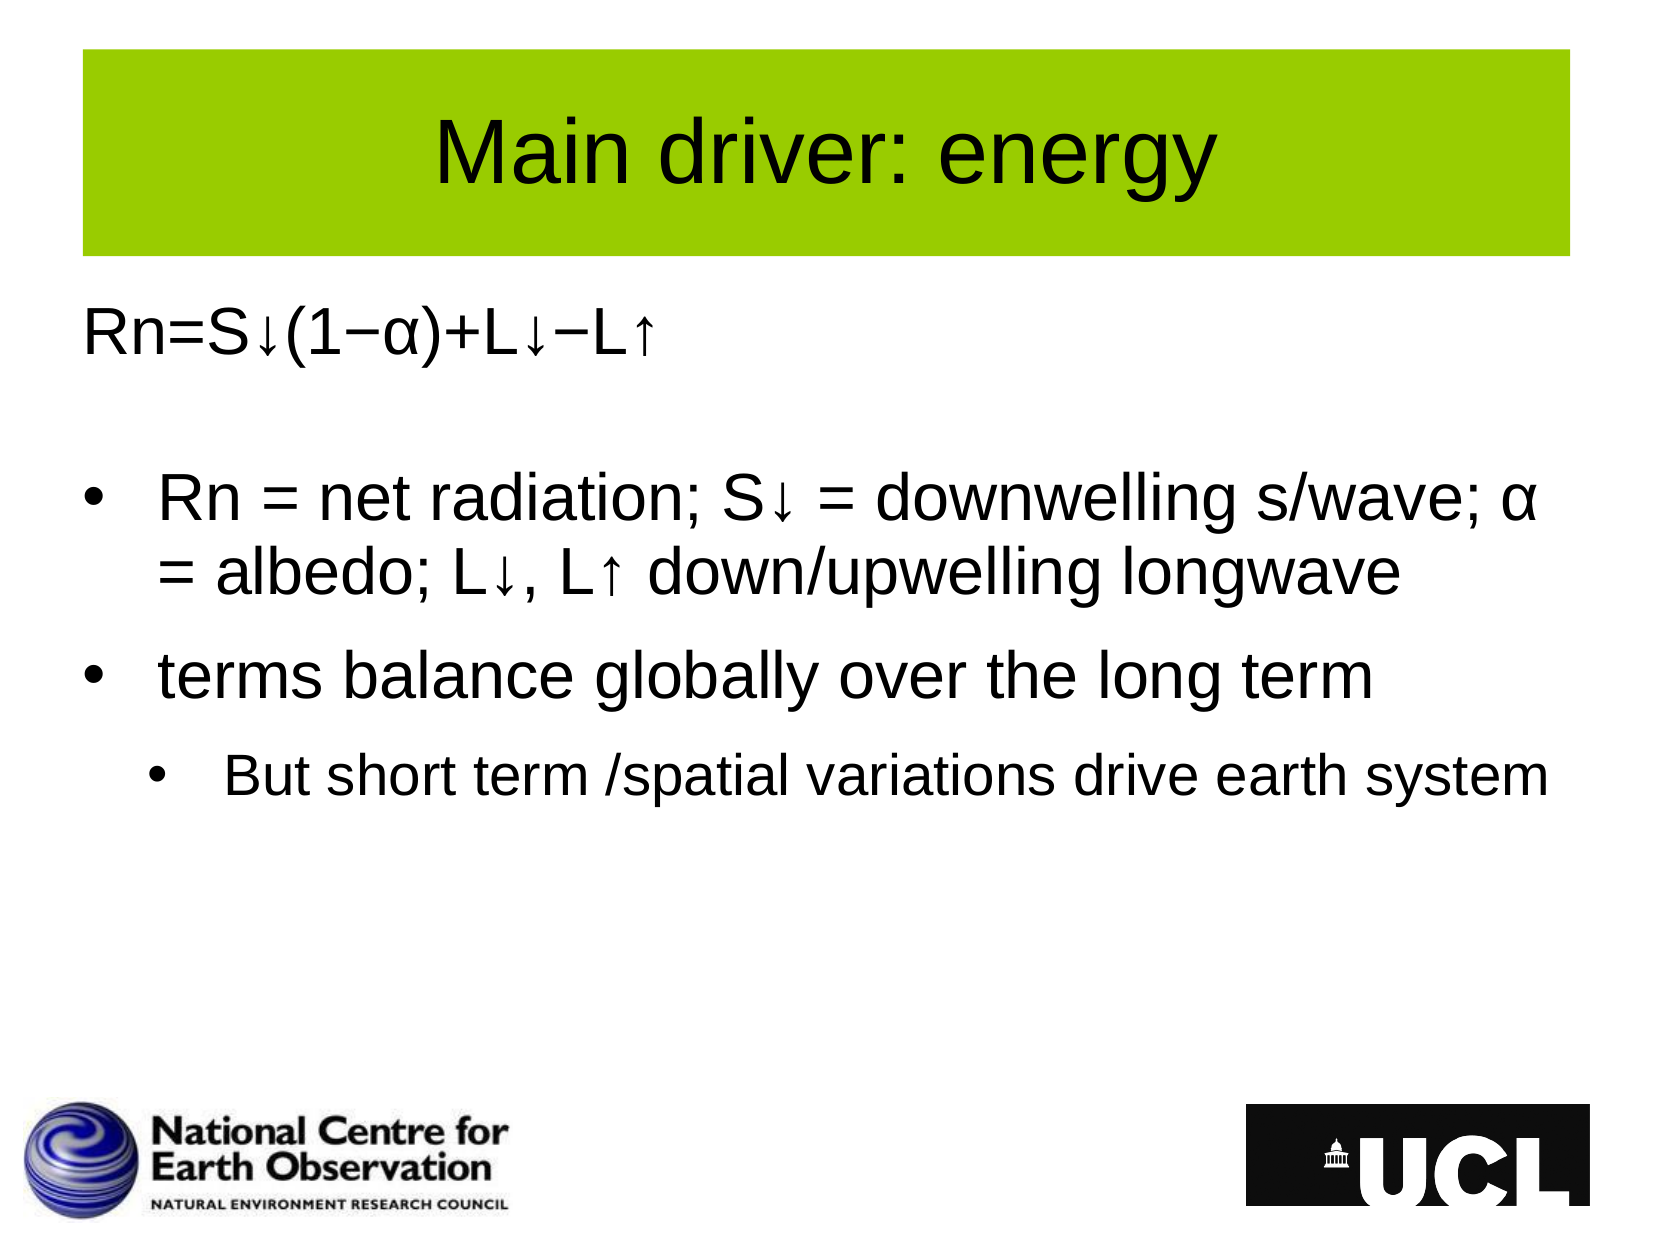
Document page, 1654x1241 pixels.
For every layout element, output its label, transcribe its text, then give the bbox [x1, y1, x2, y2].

list Rn=S↓(1−α)+L↓−L↑ Rn = net radiation; S↓ = downwelling s/wave; α = albedo; L↓, L↑ down/upwelling longwave terms balance globally over the long term But short term /spatial variations drive earth system [82, 290, 1571, 1109]
picture [1246, 1104, 1590, 1206]
picture [23, 1097, 513, 1223]
title Main driver: energy [82, 49, 1571, 257]
